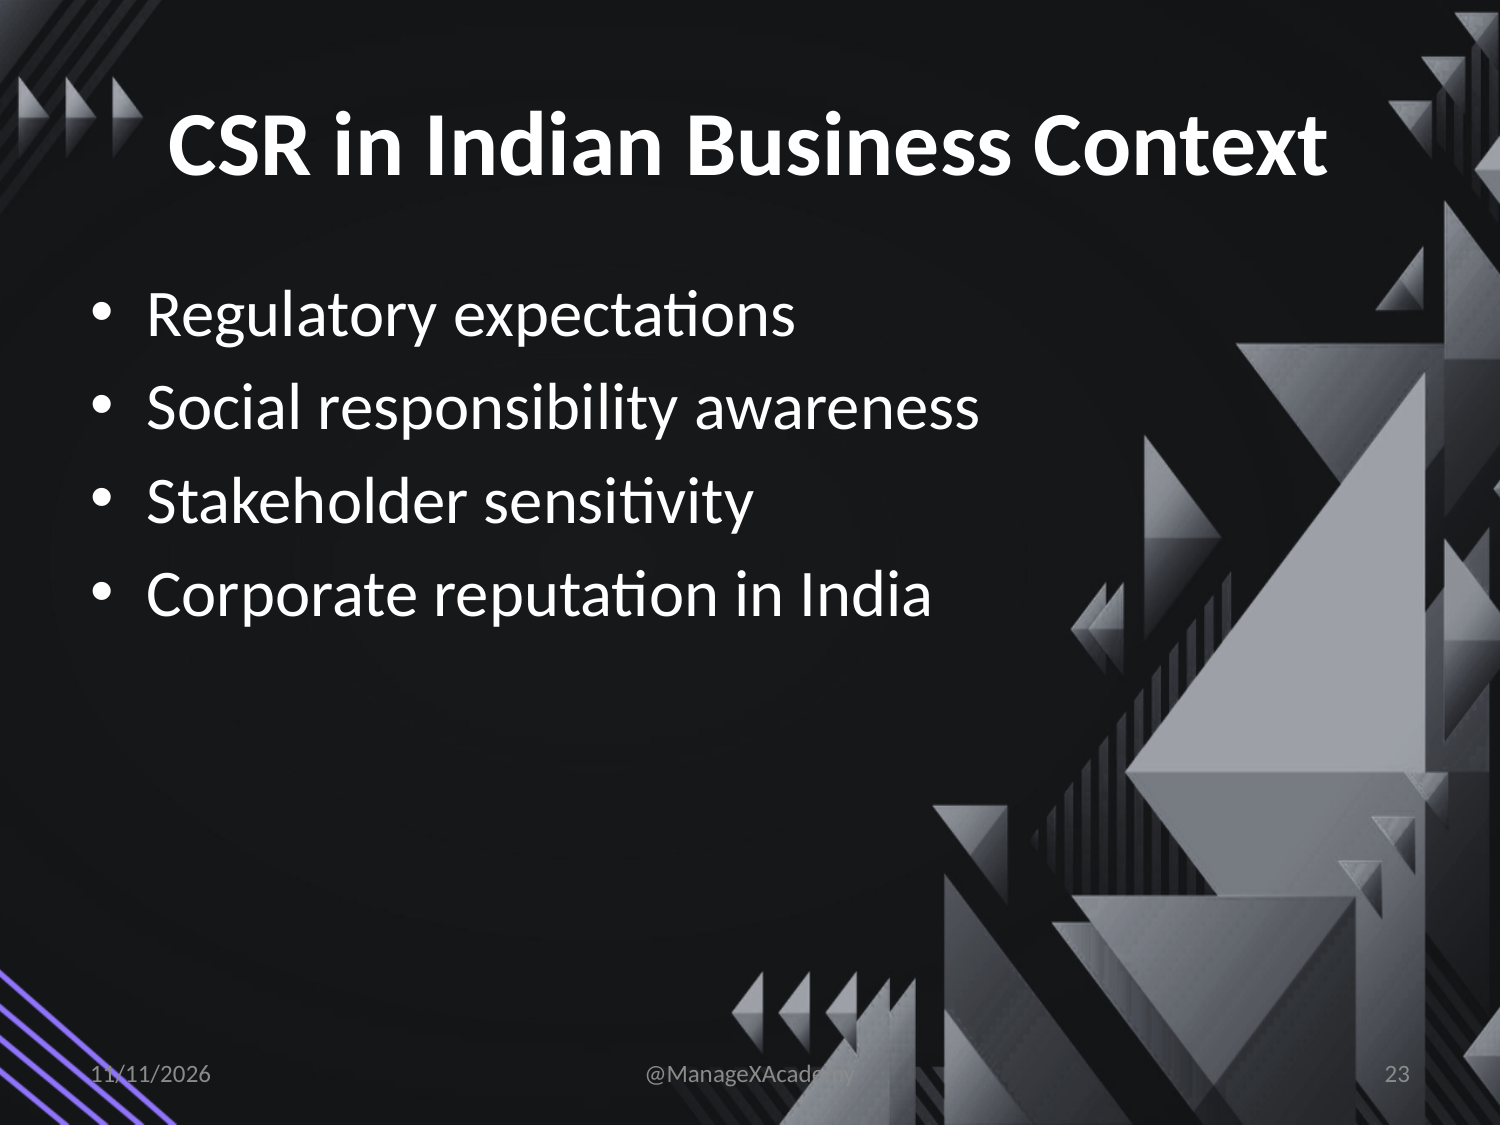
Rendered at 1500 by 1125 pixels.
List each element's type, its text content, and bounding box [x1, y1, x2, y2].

slide_number 23 [1074, 1042, 1425, 1103]
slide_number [75, 1042, 425, 1103]
picture [0, 0, 1500, 1125]
list Regulatory expectations Social responsibility awareness Stakeholder sensitivity Corporate reputation in India [75, 262, 1425, 1005]
footer @ManageXAcademy [512, 1042, 988, 1103]
title CSR in Indian Business Context [75, 45, 1425, 233]
